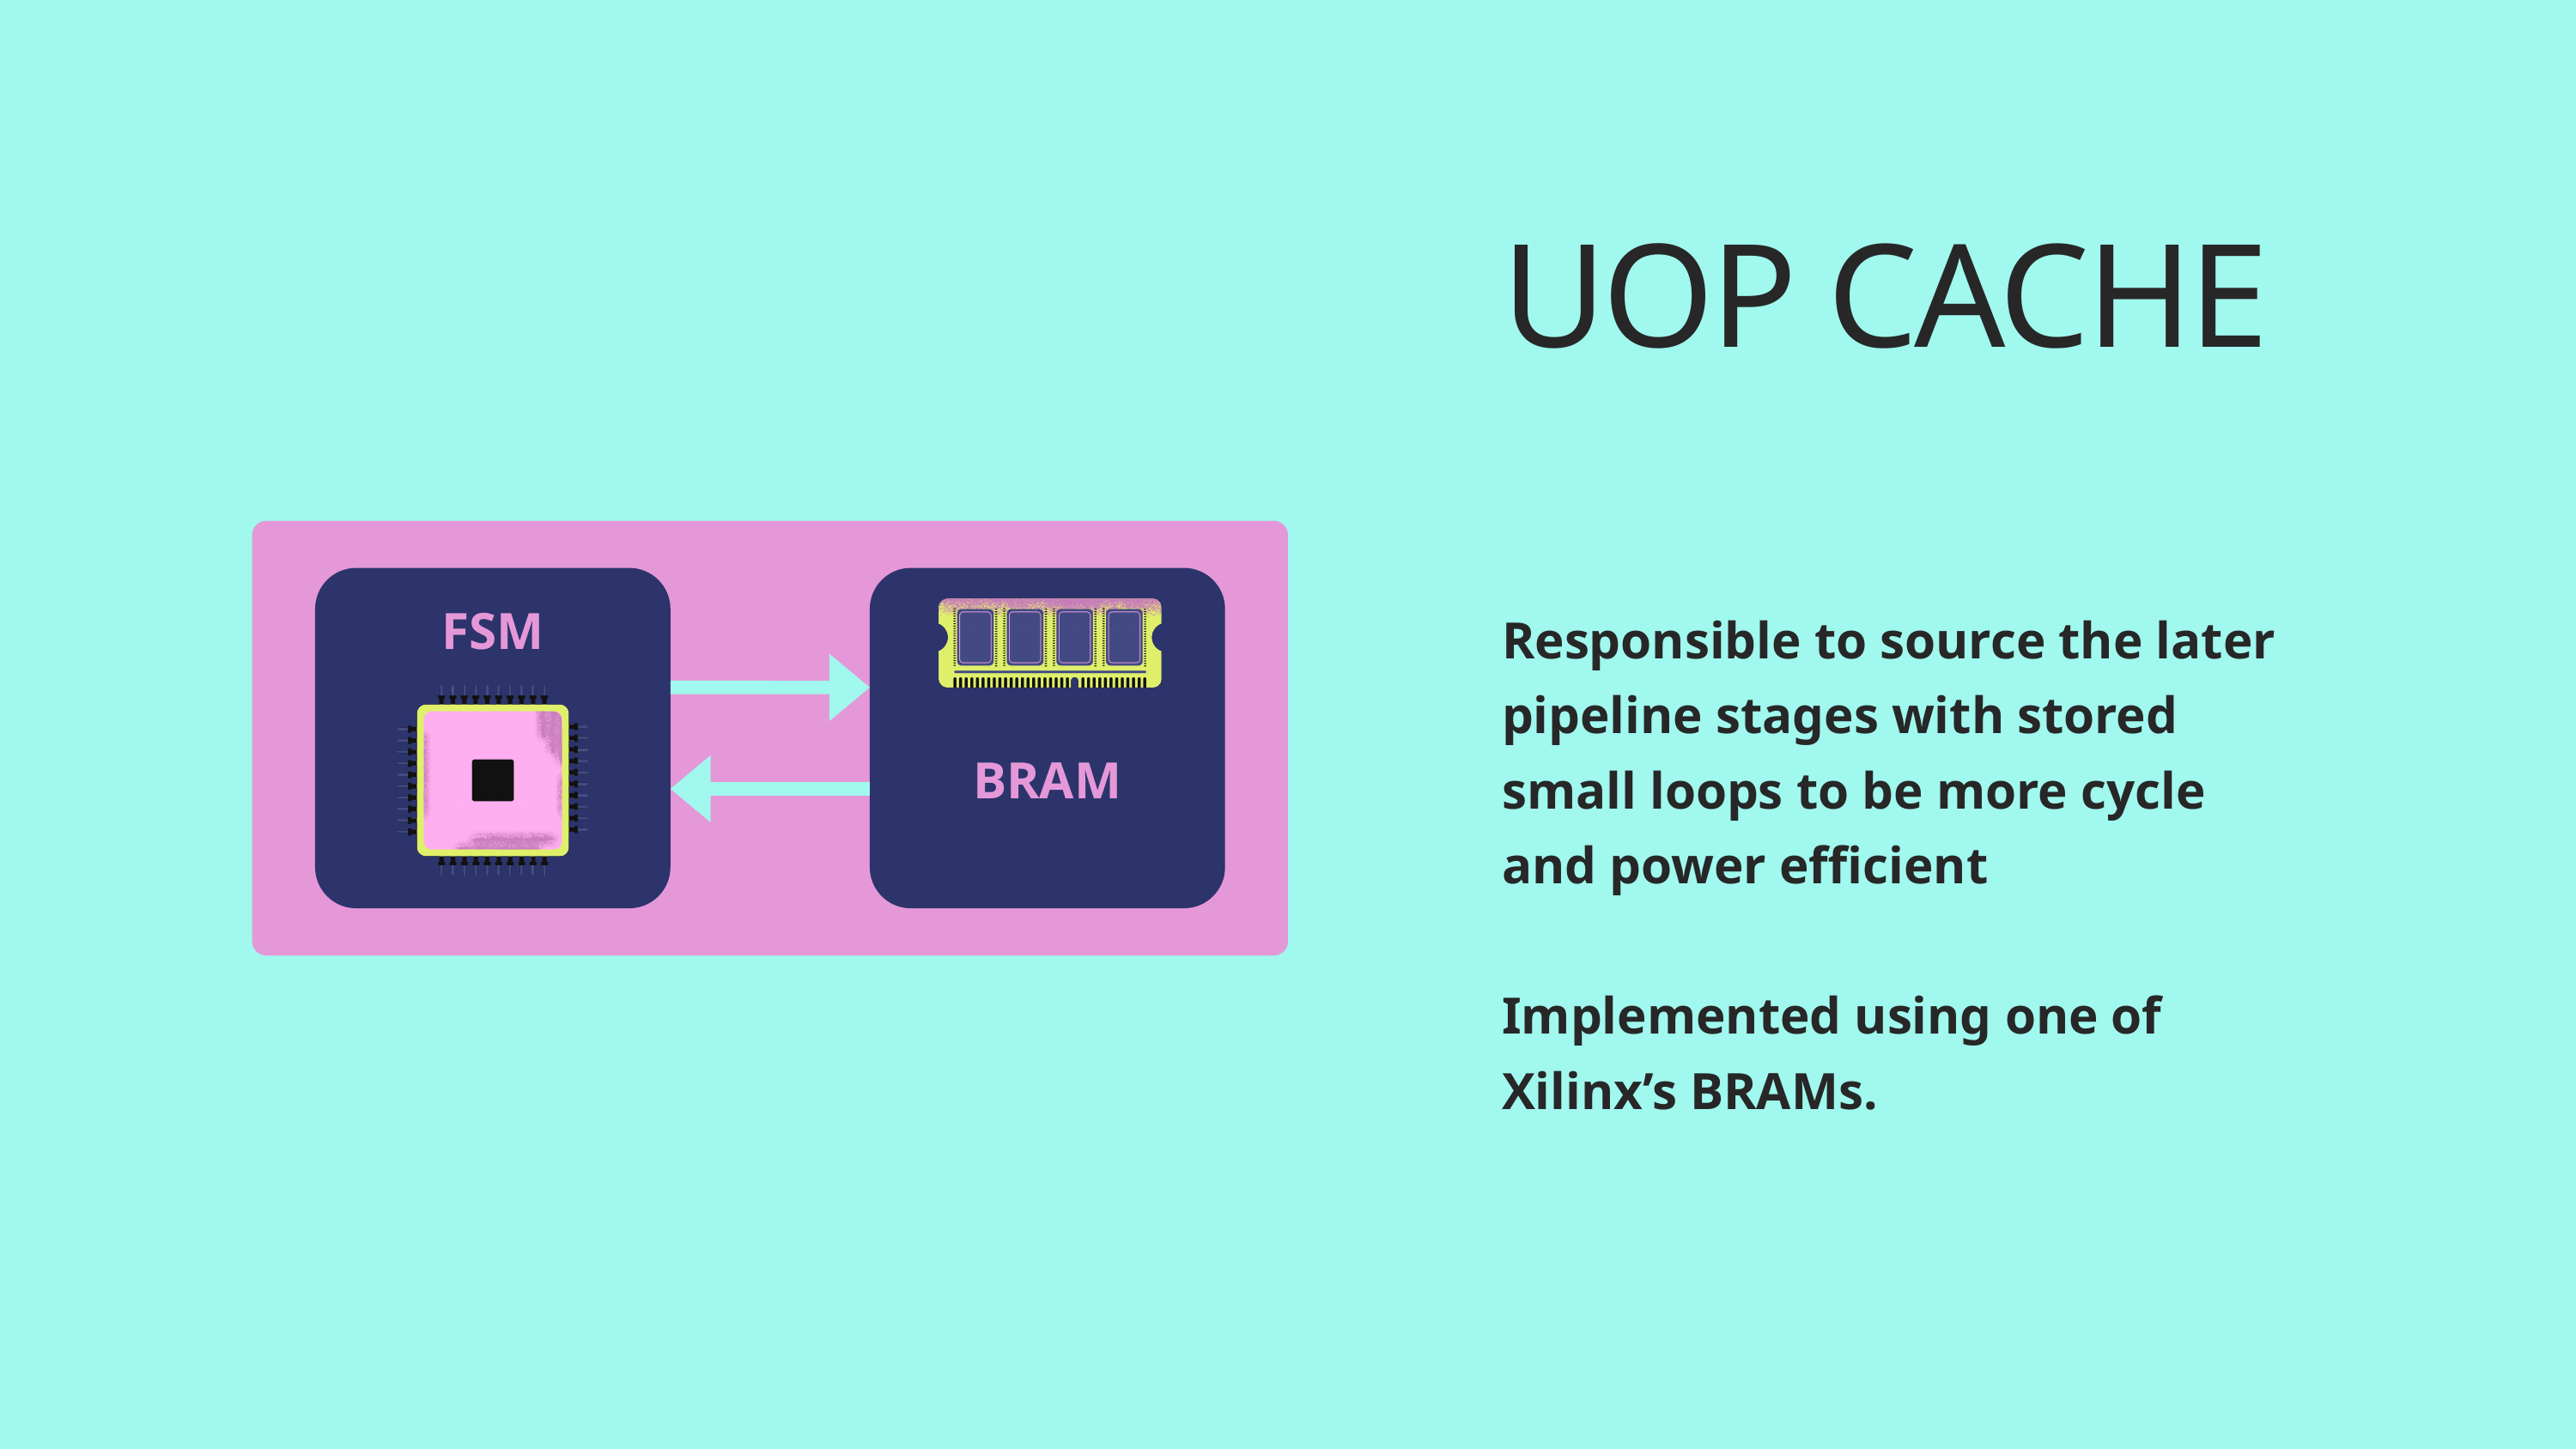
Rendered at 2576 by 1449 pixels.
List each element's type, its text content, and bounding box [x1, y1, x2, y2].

text_box Responsible to source the later pipeline stages with stored small loops to be more cycle and power efficient Implemented using one of Xilinx’s BRAMs. [1502, 593, 2281, 1119]
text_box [869, 567, 1225, 909]
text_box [314, 567, 671, 909]
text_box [252, 520, 1289, 956]
text_box UOP CACHE [1502, 203, 2281, 376]
